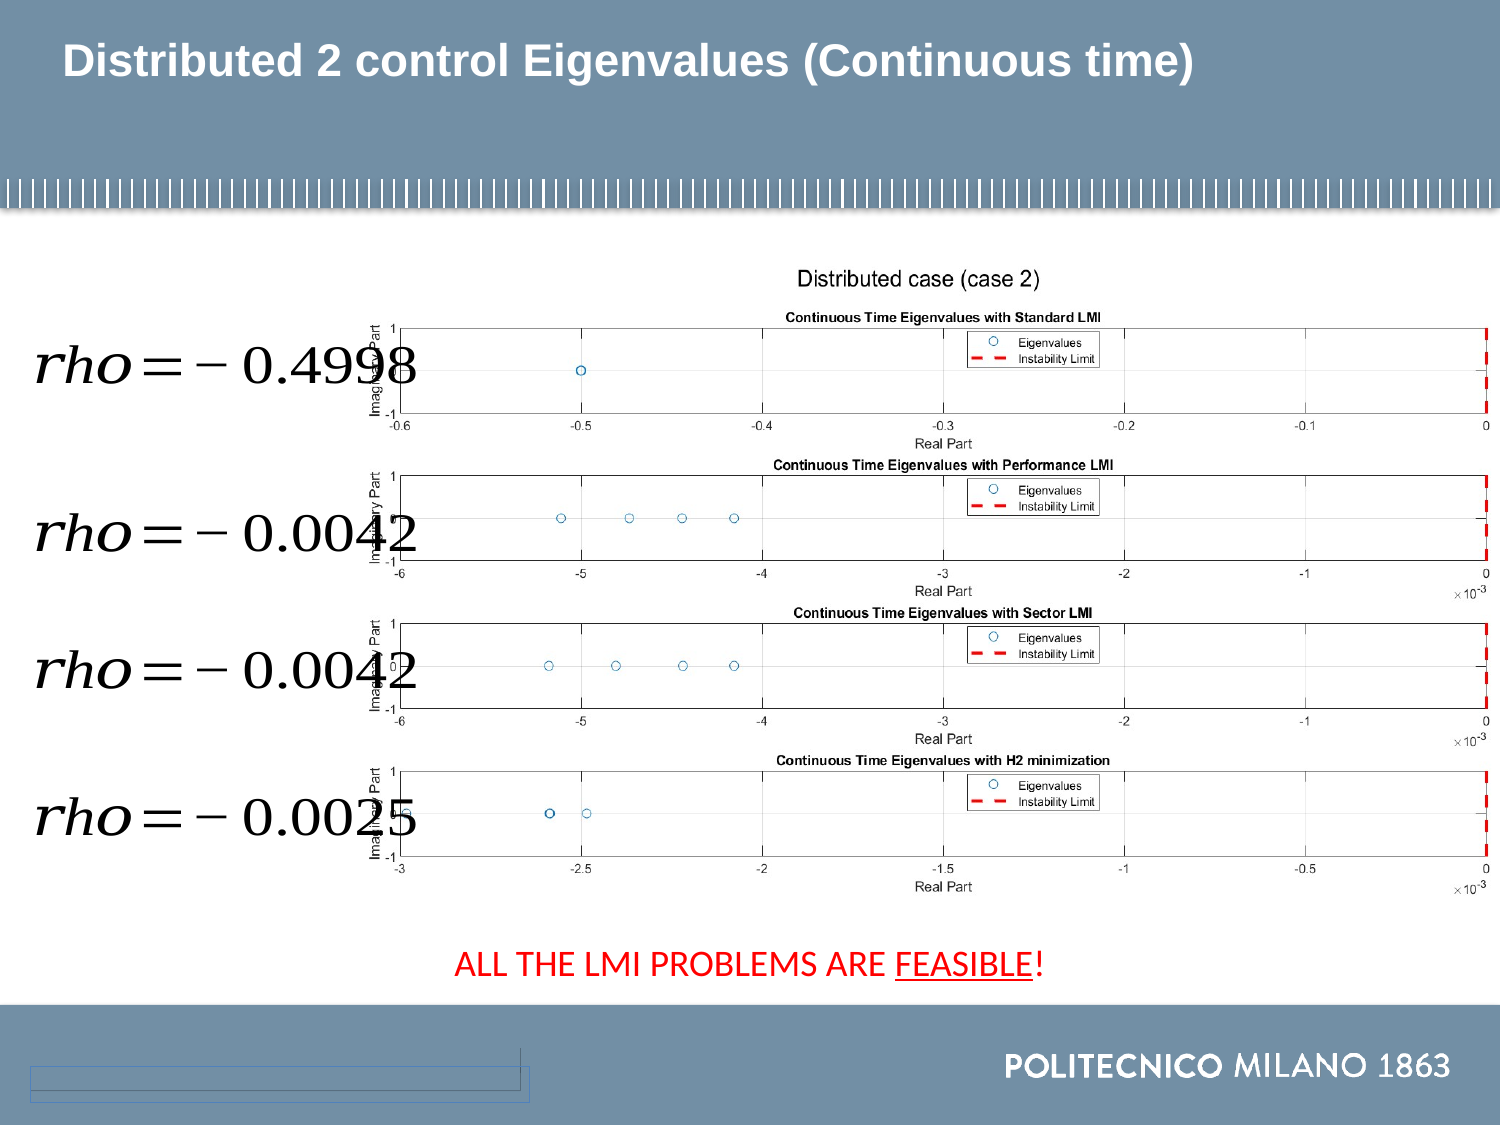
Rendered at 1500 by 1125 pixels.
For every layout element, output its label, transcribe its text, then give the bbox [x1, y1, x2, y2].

text_box [47, 219, 1468, 963]
picture [999, 1041, 1456, 1089]
picture [29, 1048, 569, 1125]
picture [368, 246, 1500, 944]
title Distributed 2 control Eigenvalues (Continuous time) [47, 22, 1455, 161]
text_box ALL THE LMI PROBLEMS ARE FEASIBLE! [437, 952, 1063, 992]
